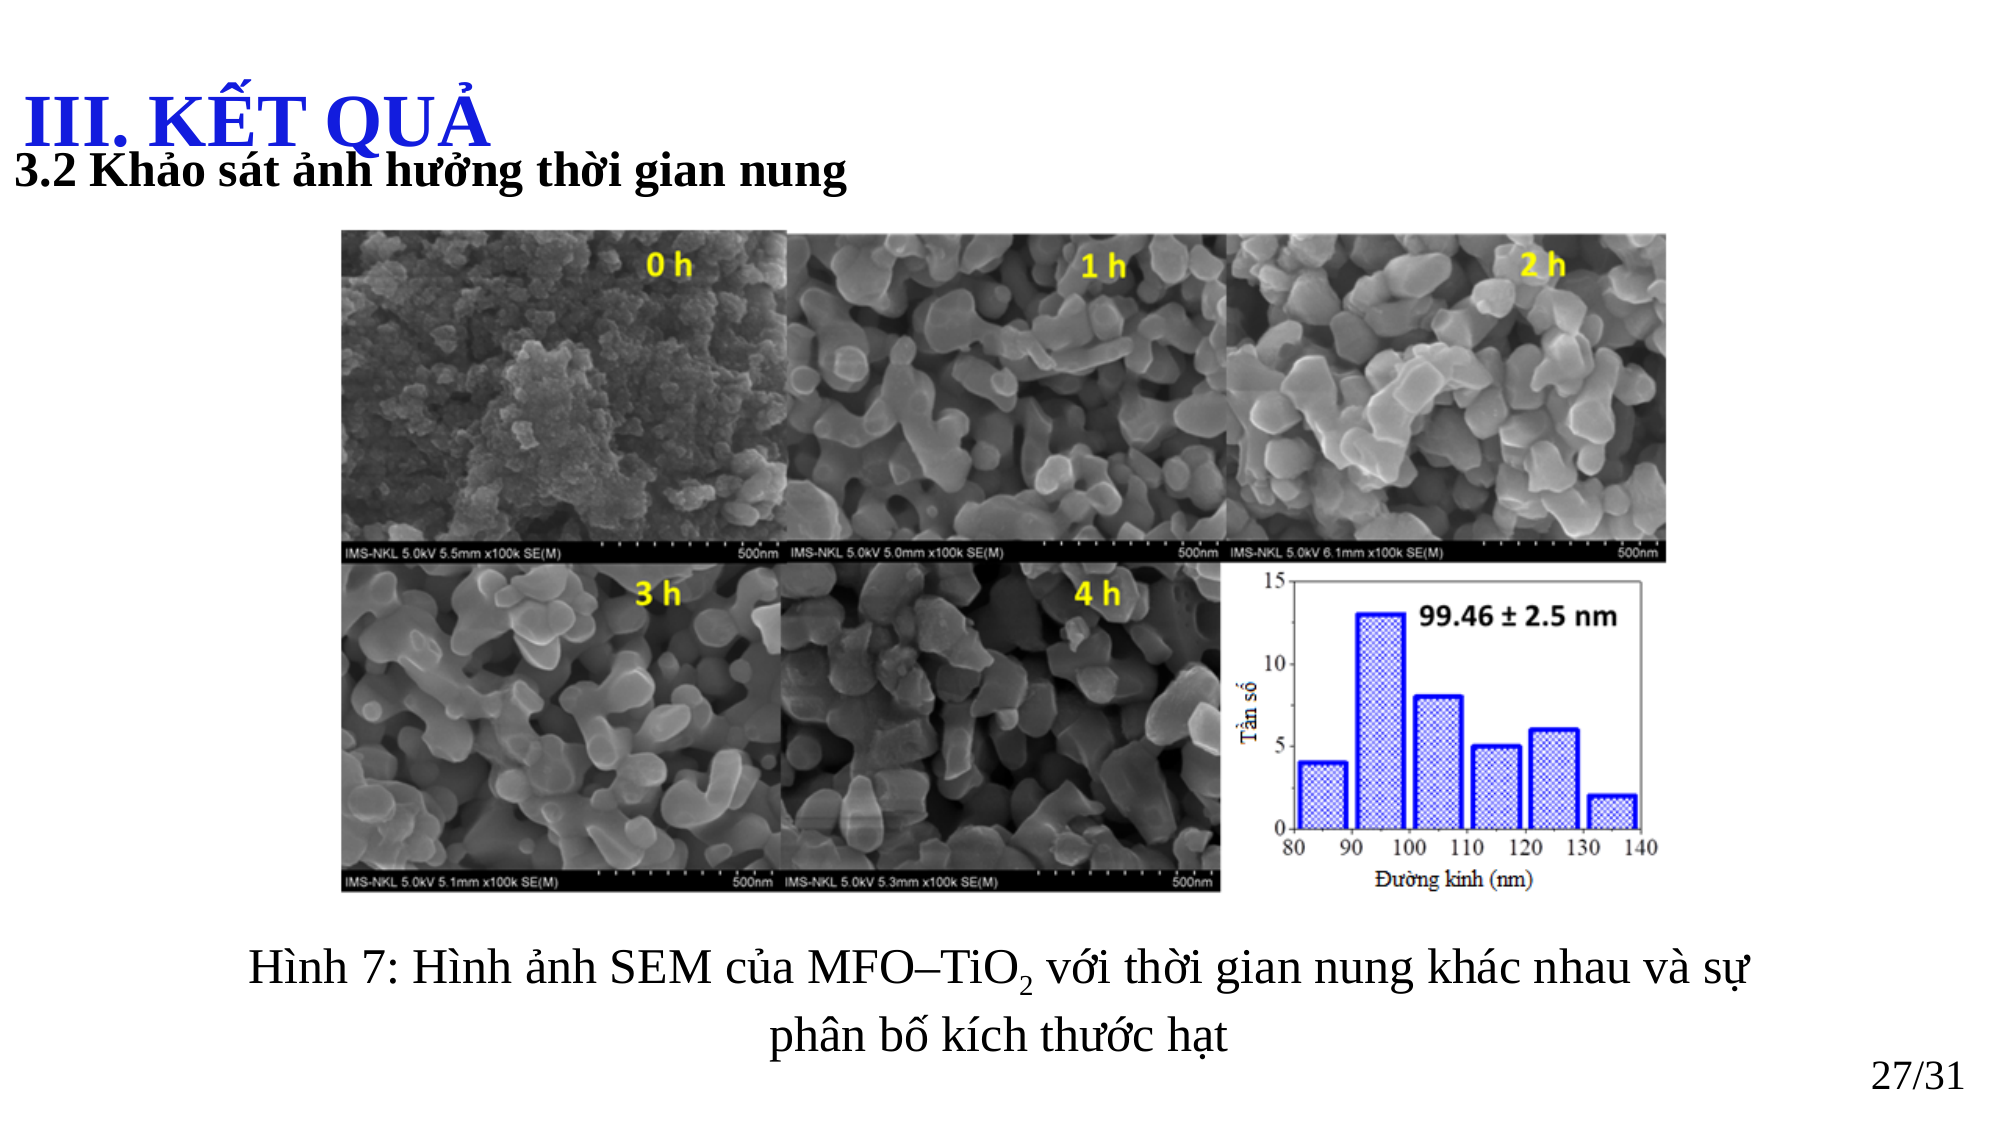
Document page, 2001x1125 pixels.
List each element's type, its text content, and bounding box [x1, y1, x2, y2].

title III. KẾT QUẢ [8, 6, 1991, 273]
slide_number 27/31 [1514, 1042, 1982, 1103]
text_box 3.2 Khảo sát ảnh hưởng thời gian nung [0, 129, 922, 205]
picture [329, 220, 1671, 905]
text_box Hình 7: Hình ảnh SEM của MFO–TiO2 với thời gian nung khác nhau và sự phân bố kích thước hạt [199, 925, 1800, 1069]
